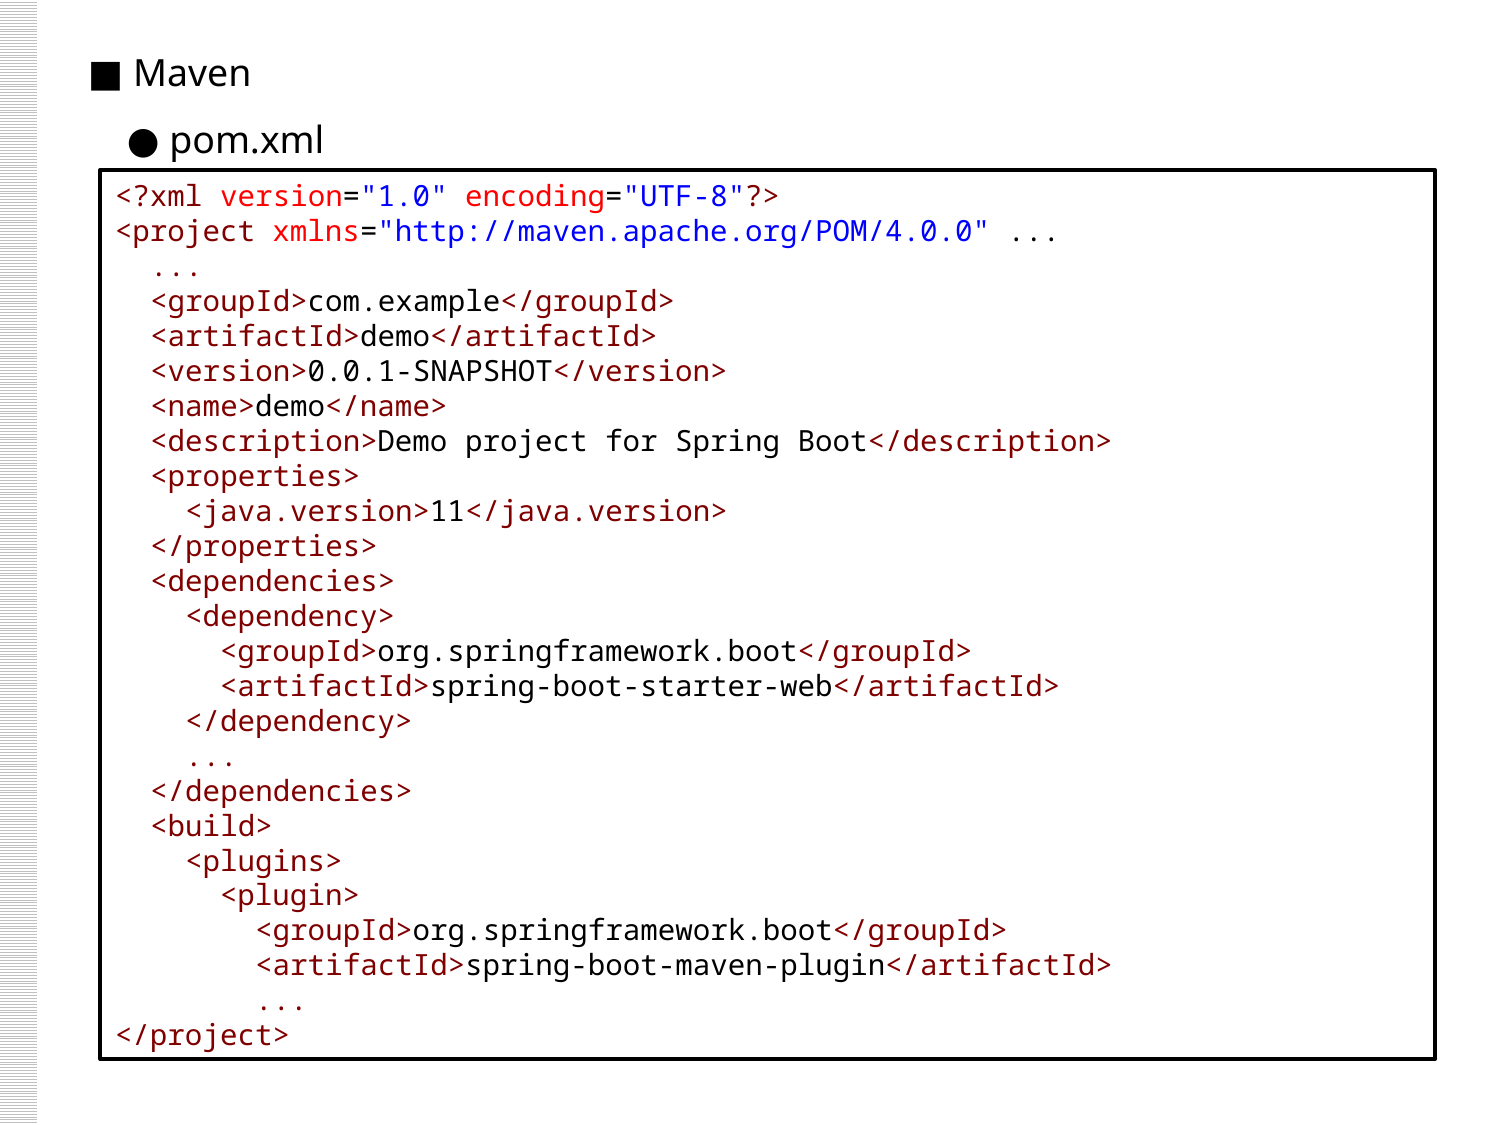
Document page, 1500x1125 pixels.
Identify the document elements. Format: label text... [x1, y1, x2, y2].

text_box ■ Maven ● pom.xml [73, 19, 340, 169]
text_box <?xml version="1.0" encoding="UTF-8"?> <project xmlns="http://maven.apache.org/POM/4.0.0" ... ... <groupId>com.example</groupId> <artifactId>demo</artifactId> <version>0.0.1-SNAPSHOT</version> <name>demo</name> <description>Demo project for Spring Boot</description> <properties> <java.version>11</java.version> </properties> <dependencies> <dependency> <groupId>org.springframework.boot</groupId> <artifactId>spring-boot-starter-web</artifactId> </dependency> ... </dependencies> <build> <plugins> <plugin> <groupId>org.springframework.boot</groupId> <artifactId>spring-boot-maven-plugin</artifactId> ... </project> [98, 168, 1437, 1061]
